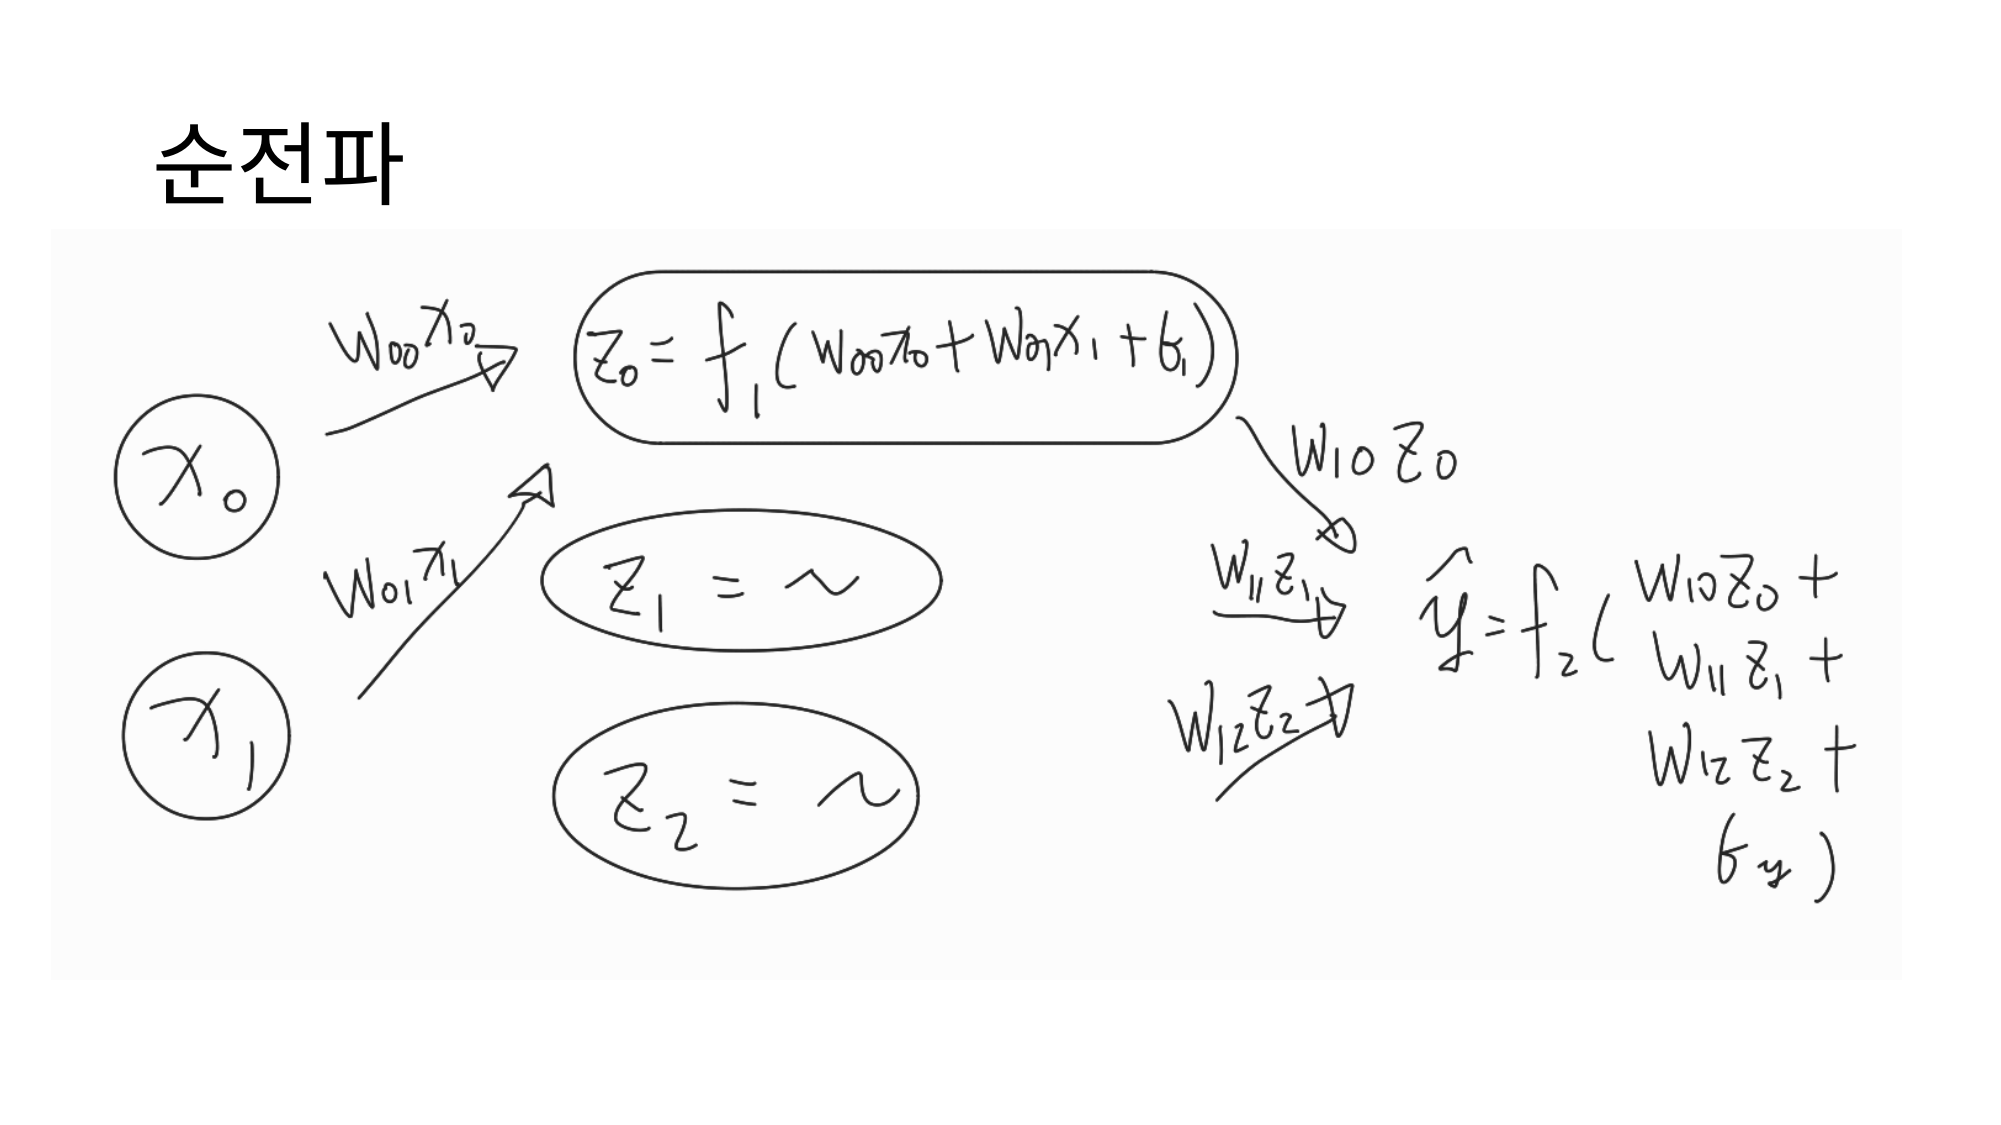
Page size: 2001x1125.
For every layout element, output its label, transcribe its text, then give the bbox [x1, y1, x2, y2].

title 순전파 [137, 59, 1863, 229]
picture [50, 229, 1903, 980]
